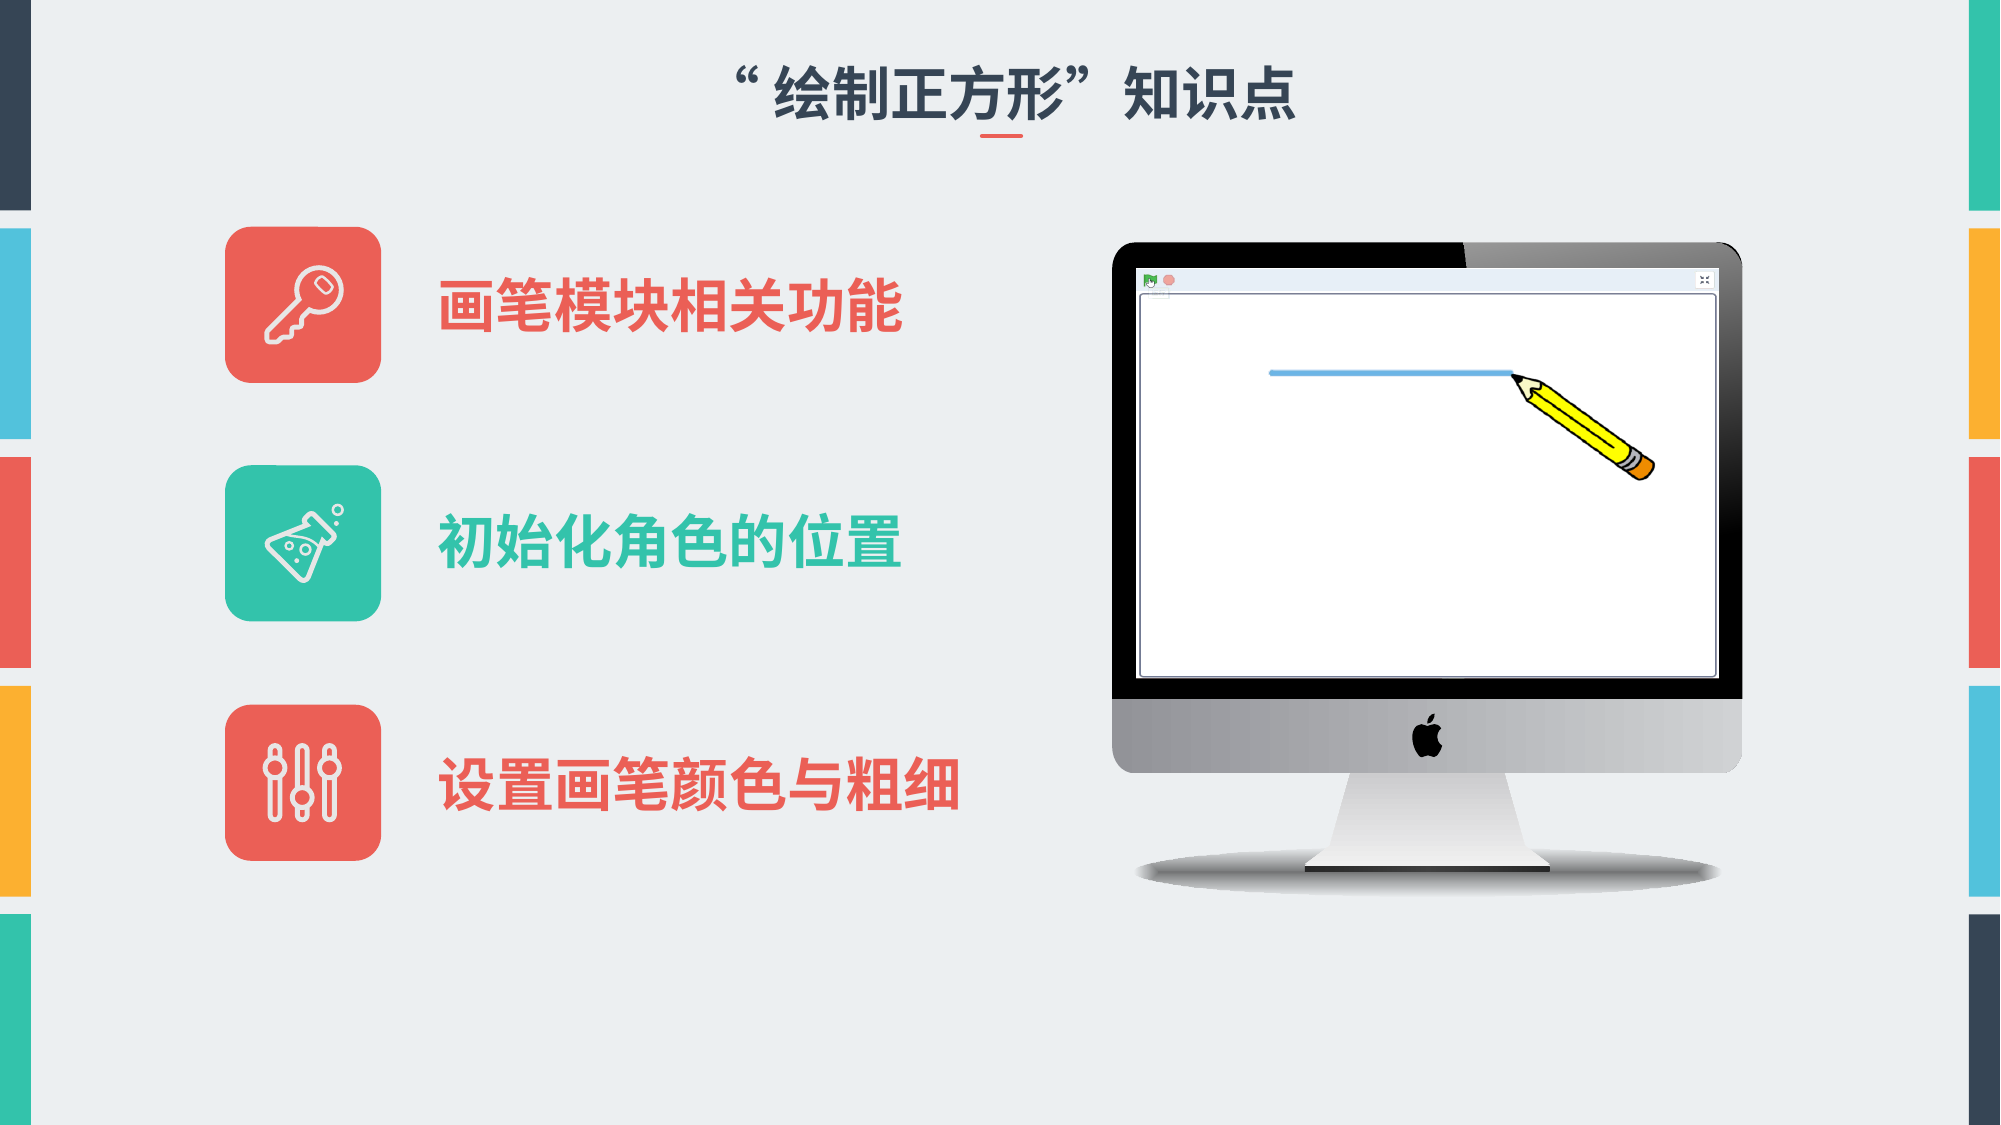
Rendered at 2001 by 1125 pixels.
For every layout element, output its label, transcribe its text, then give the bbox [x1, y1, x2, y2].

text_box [225, 465, 382, 622]
text_box [1968, 228, 2000, 440]
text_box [225, 704, 382, 861]
text_box 初始化角色的位置 [422, 497, 919, 583]
text_box “绘制正方形”知识点 [686, 49, 1313, 135]
text_box [1968, 685, 2000, 897]
text_box [0, 914, 31, 1125]
text_box 设置画笔颜色与粗细 [423, 741, 978, 826]
text_box [0, 0, 31, 211]
text_box 画笔模块相关功能 [422, 262, 919, 347]
text_box [1968, 0, 2000, 211]
text_box [1968, 457, 2000, 668]
text_box [0, 228, 31, 440]
text_box [1968, 914, 2000, 1125]
text_box [0, 685, 31, 897]
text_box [1112, 242, 1743, 897]
text_box [0, 457, 31, 668]
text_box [225, 226, 382, 383]
